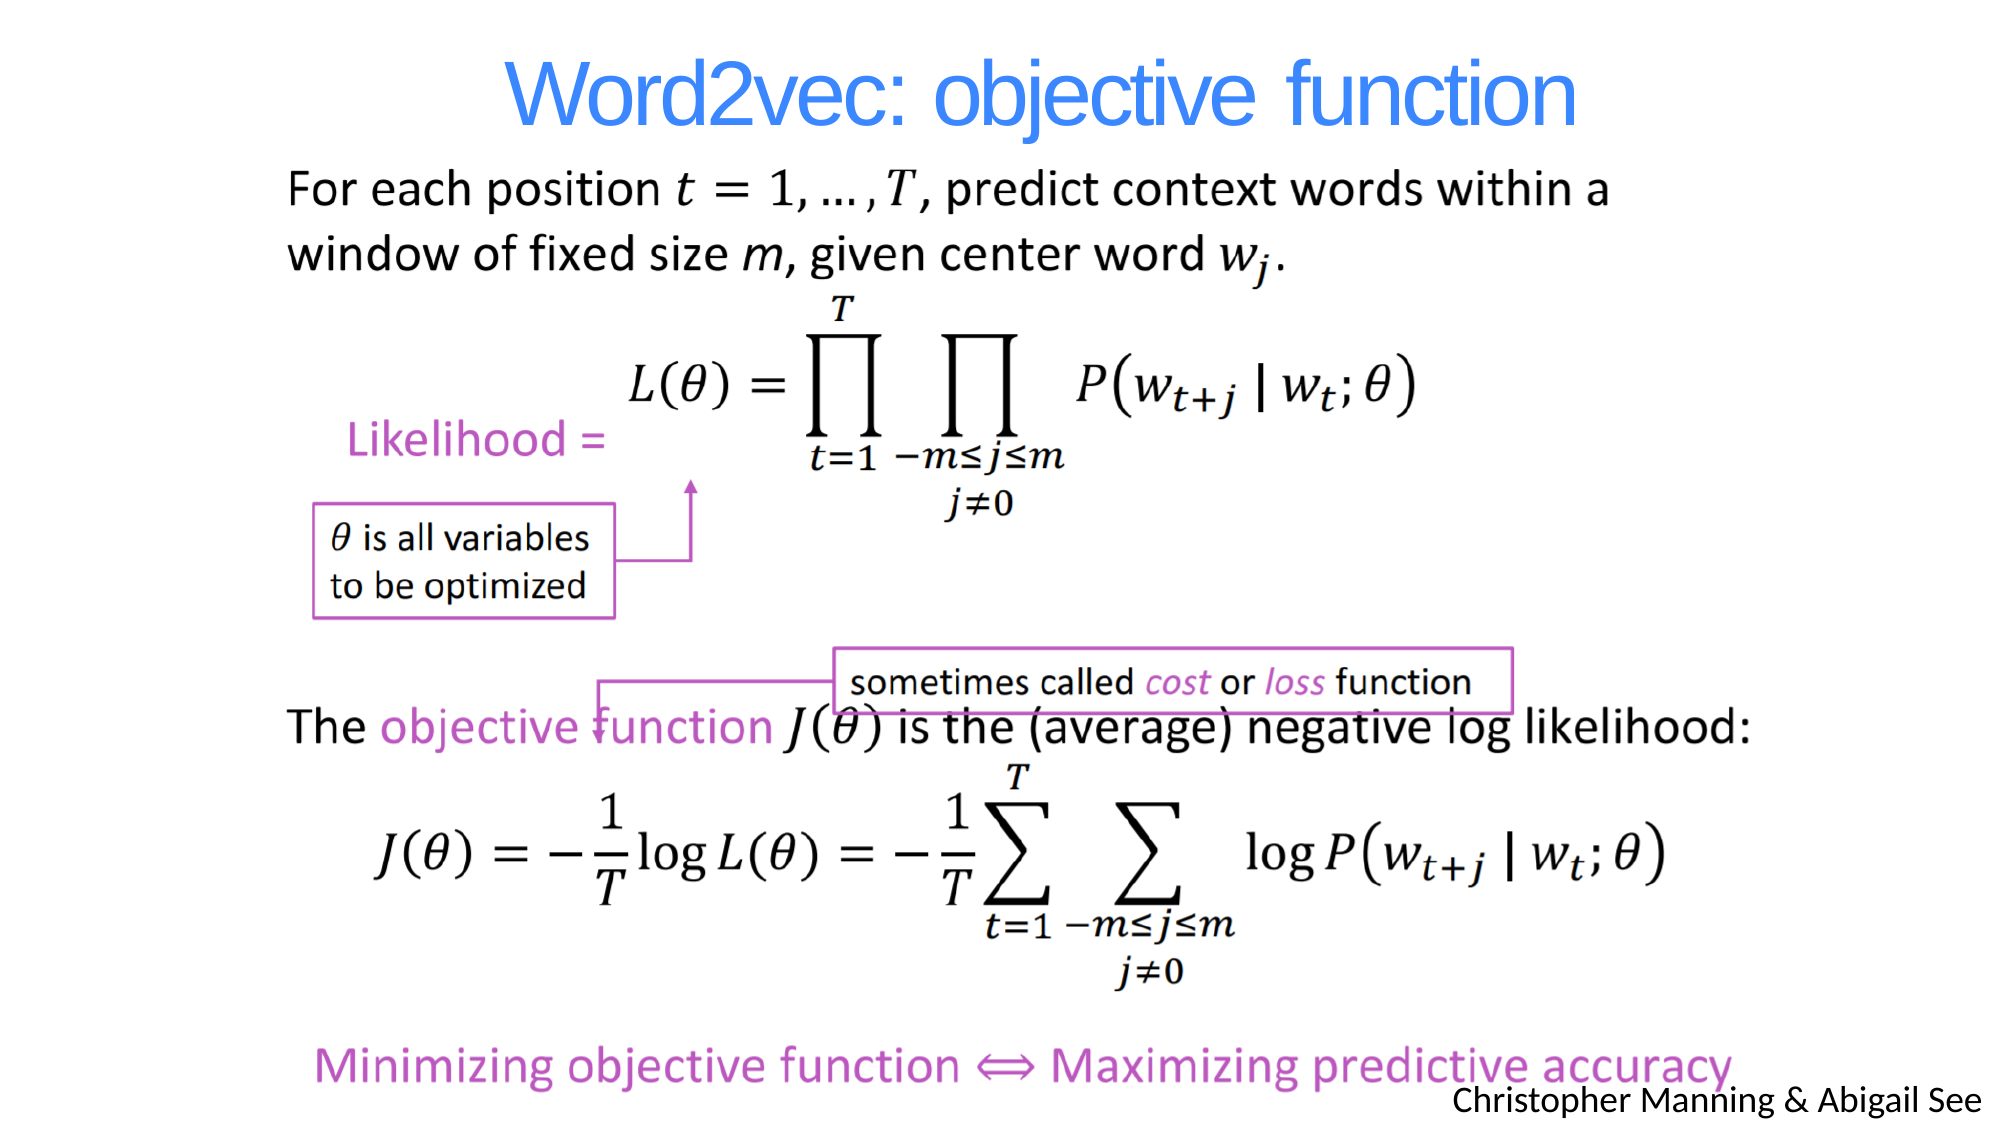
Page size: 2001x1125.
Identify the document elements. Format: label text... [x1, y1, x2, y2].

title Word2vec: objective function [460, 31, 1623, 147]
text_box Christopher Manning & Abigail See [1435, 1090, 2000, 1121]
picture [249, 149, 1816, 1099]
